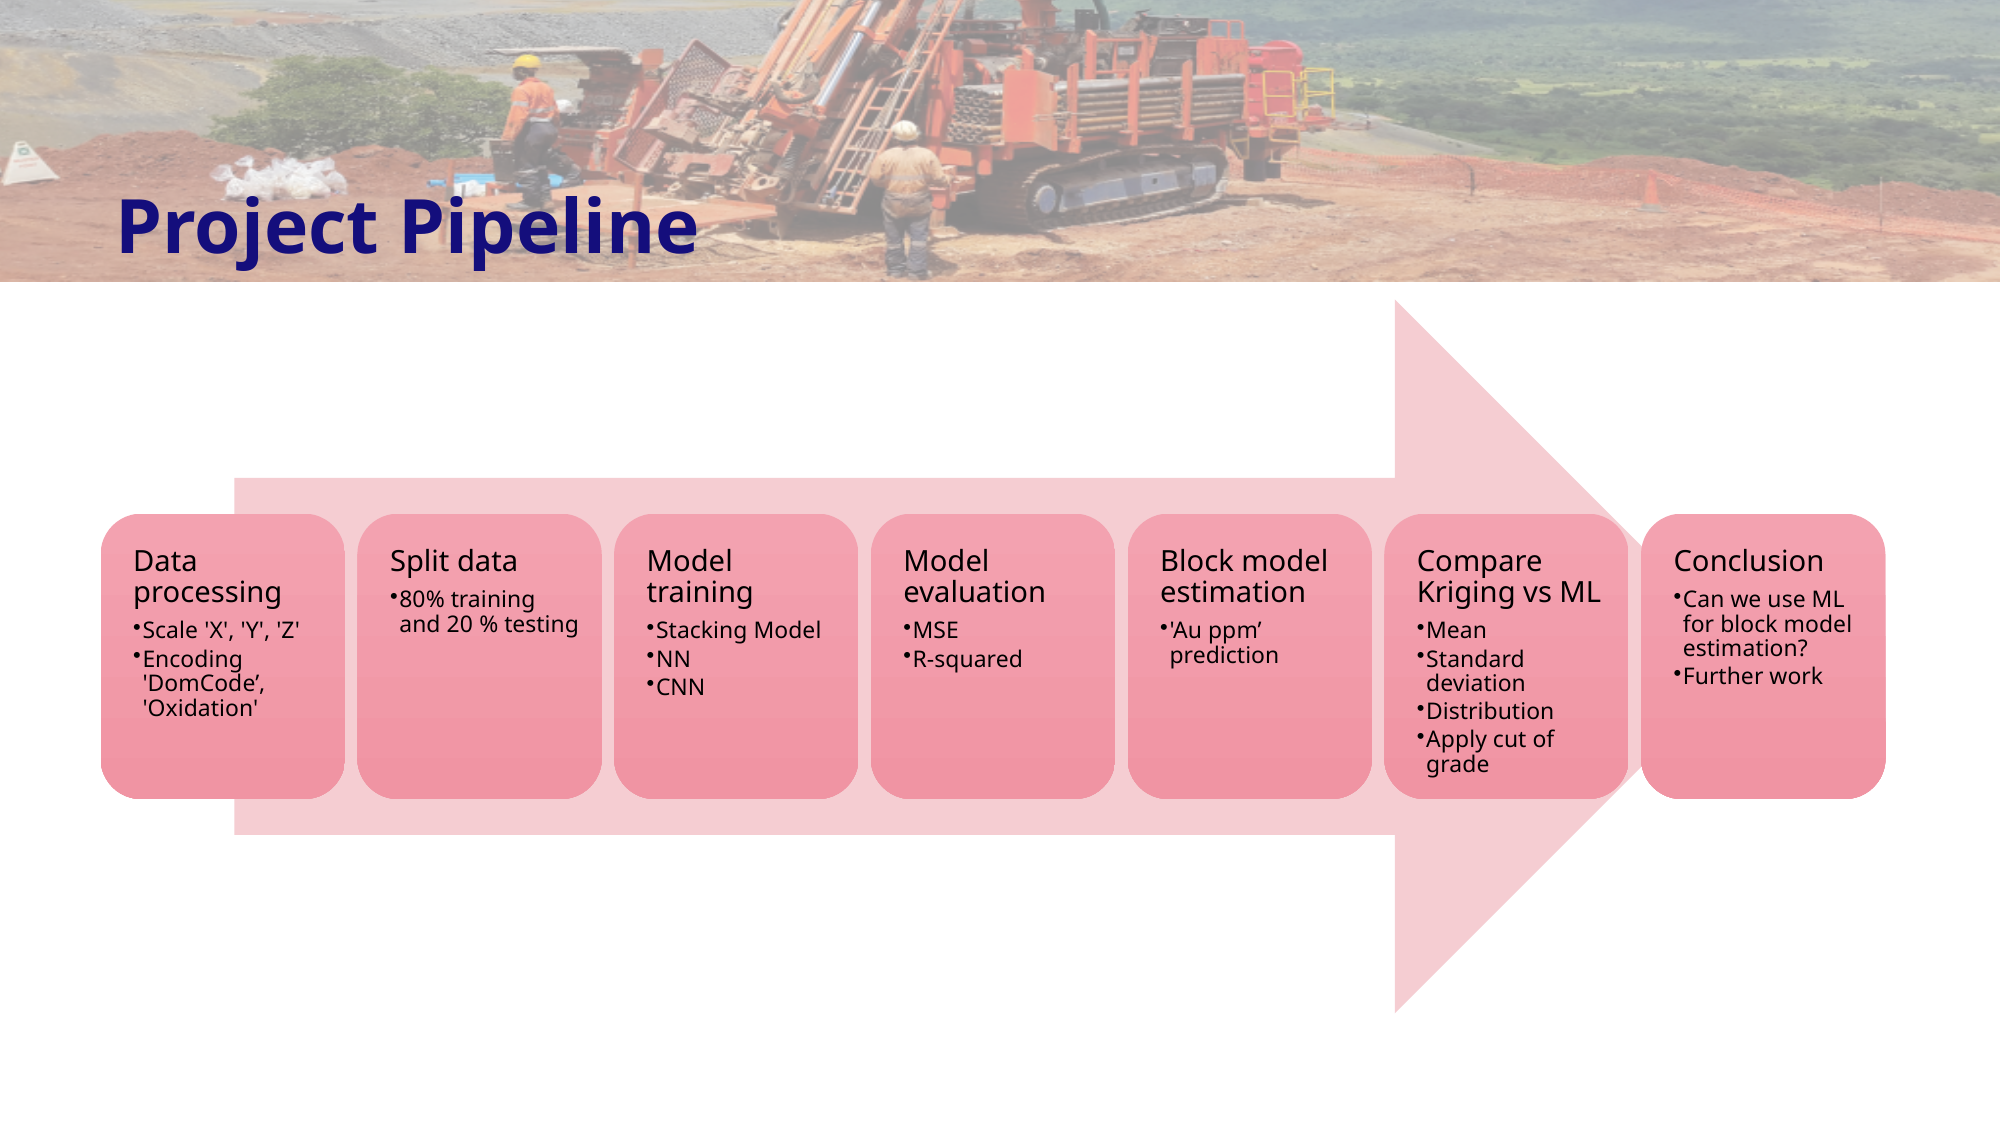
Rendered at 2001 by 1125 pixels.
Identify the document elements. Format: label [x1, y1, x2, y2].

text_box [100, 299, 1886, 1014]
picture [0, 0, 2000, 282]
